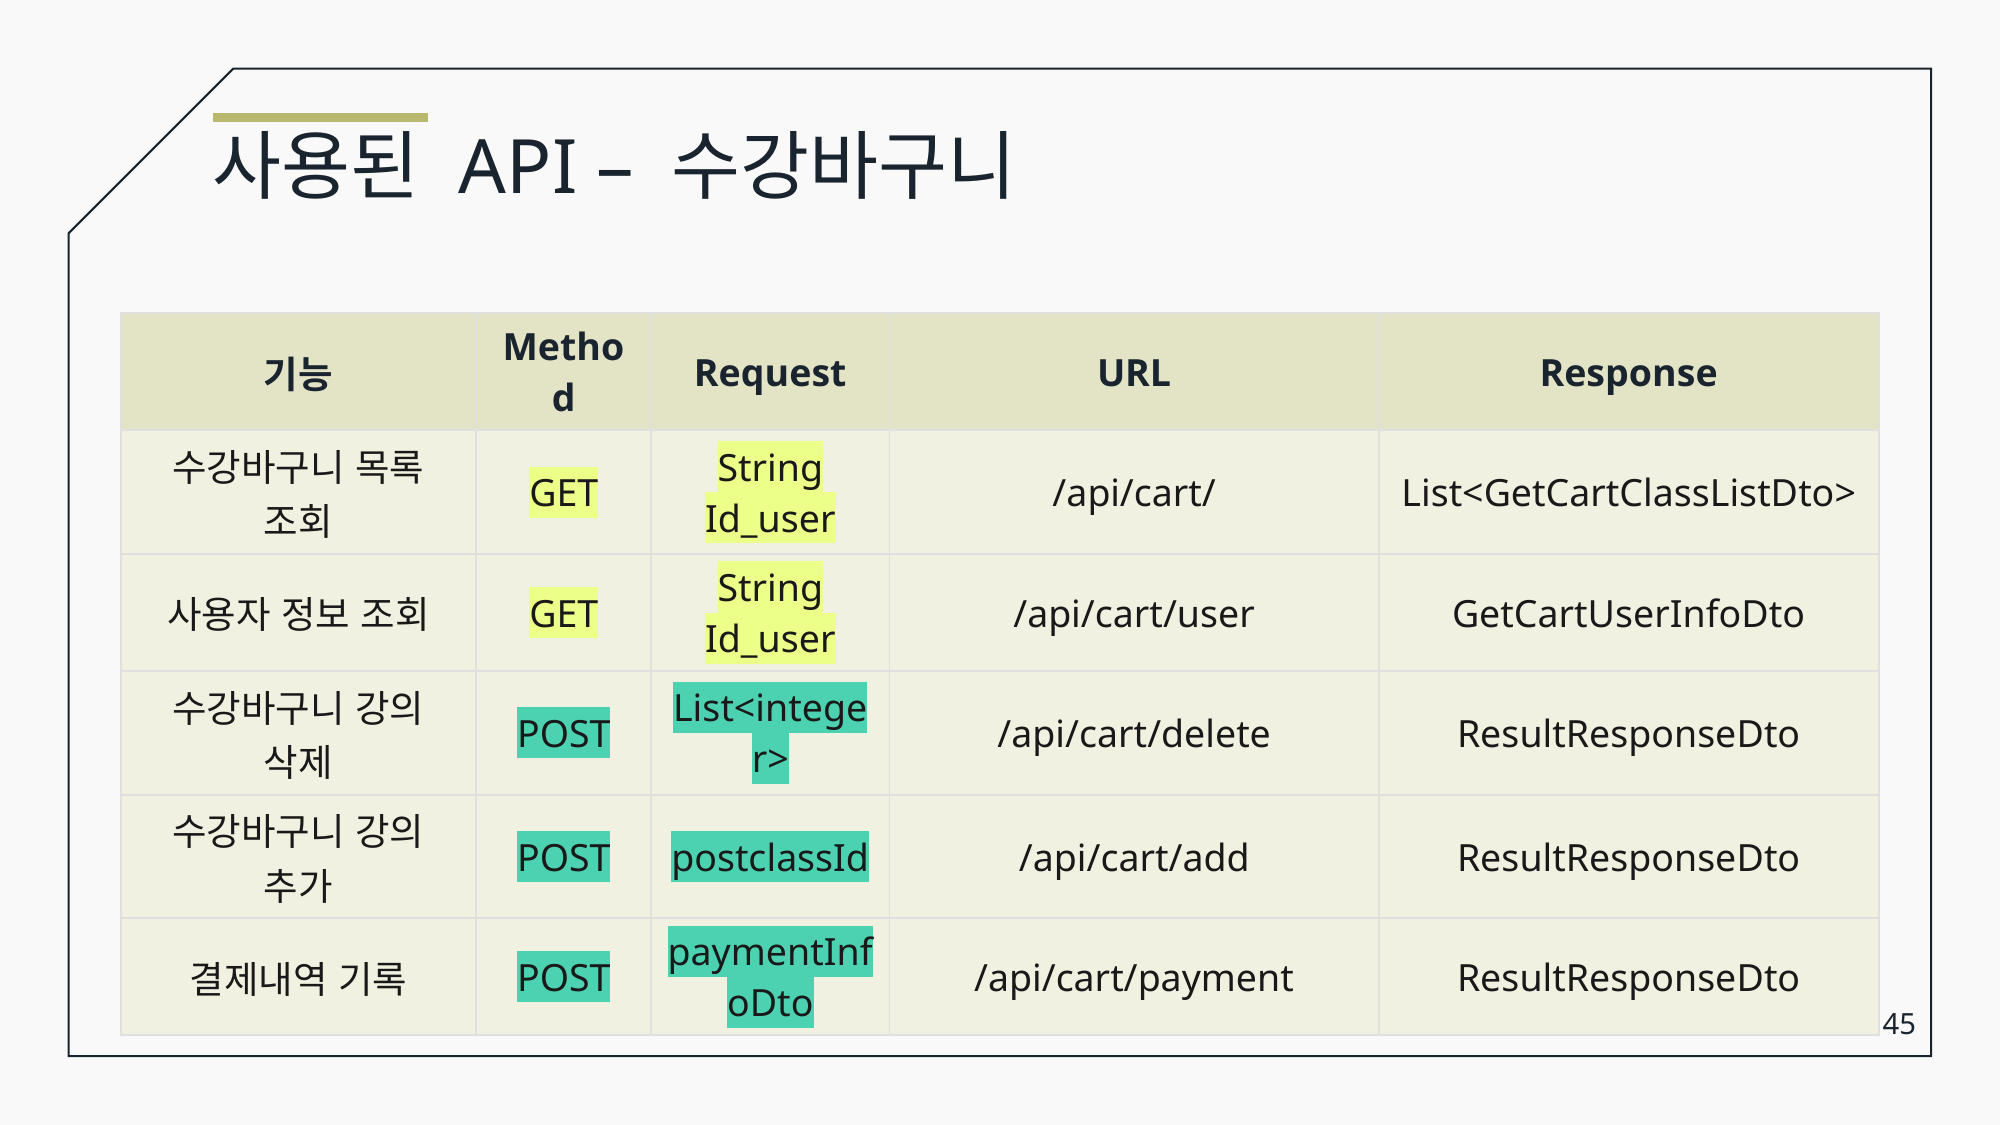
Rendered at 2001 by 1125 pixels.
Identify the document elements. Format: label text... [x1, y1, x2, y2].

table_cell List<integer> [652, 672, 889, 794]
table_cell 결제내역 기록 [122, 919, 475, 1034]
table_cell ResultResponseDto [1380, 796, 1878, 917]
table_cell String Id_user [652, 431, 889, 553]
list 사용된 API – 수강바구니 [197, 121, 1932, 320]
table_cell ResultResponseDto [1380, 672, 1878, 794]
table_cell POST [477, 796, 650, 917]
table_cell /api/cart/add [890, 796, 1378, 917]
table_cell postclassId [652, 796, 889, 917]
table_header Request [652, 314, 889, 429]
table_cell paymentInfoDto [652, 919, 889, 1034]
table_cell /api/cart/ [890, 431, 1378, 553]
table_cell GET [477, 555, 650, 670]
table_cell POST [477, 919, 650, 1034]
table_cell /api/cart/user [890, 555, 1378, 670]
table_cell 수강바구니 강의 추가 [122, 796, 475, 917]
table_cell String Id_user [652, 555, 889, 670]
table_cell List<GetCartClassListDto> [1380, 431, 1878, 553]
table_header URL [890, 314, 1378, 429]
table_cell GET [477, 431, 650, 553]
table_header Method [477, 314, 650, 429]
table_cell 사용자 정보 조회 [122, 555, 475, 670]
table_cell ResultResponseDto [1380, 919, 1878, 1034]
table_cell GetCartUserInfoDto [1380, 555, 1878, 670]
table_cell 수강바구니 목록 조회 [122, 431, 475, 553]
table_header 기능 [122, 314, 475, 429]
table_cell /api/cart/payment [890, 919, 1378, 1034]
table_cell 수강바구니 강의 삭제 [122, 672, 475, 794]
table_cell /api/cart/delete [890, 672, 1378, 794]
table_cell POST [477, 672, 650, 794]
table_header Response [1380, 314, 1878, 429]
